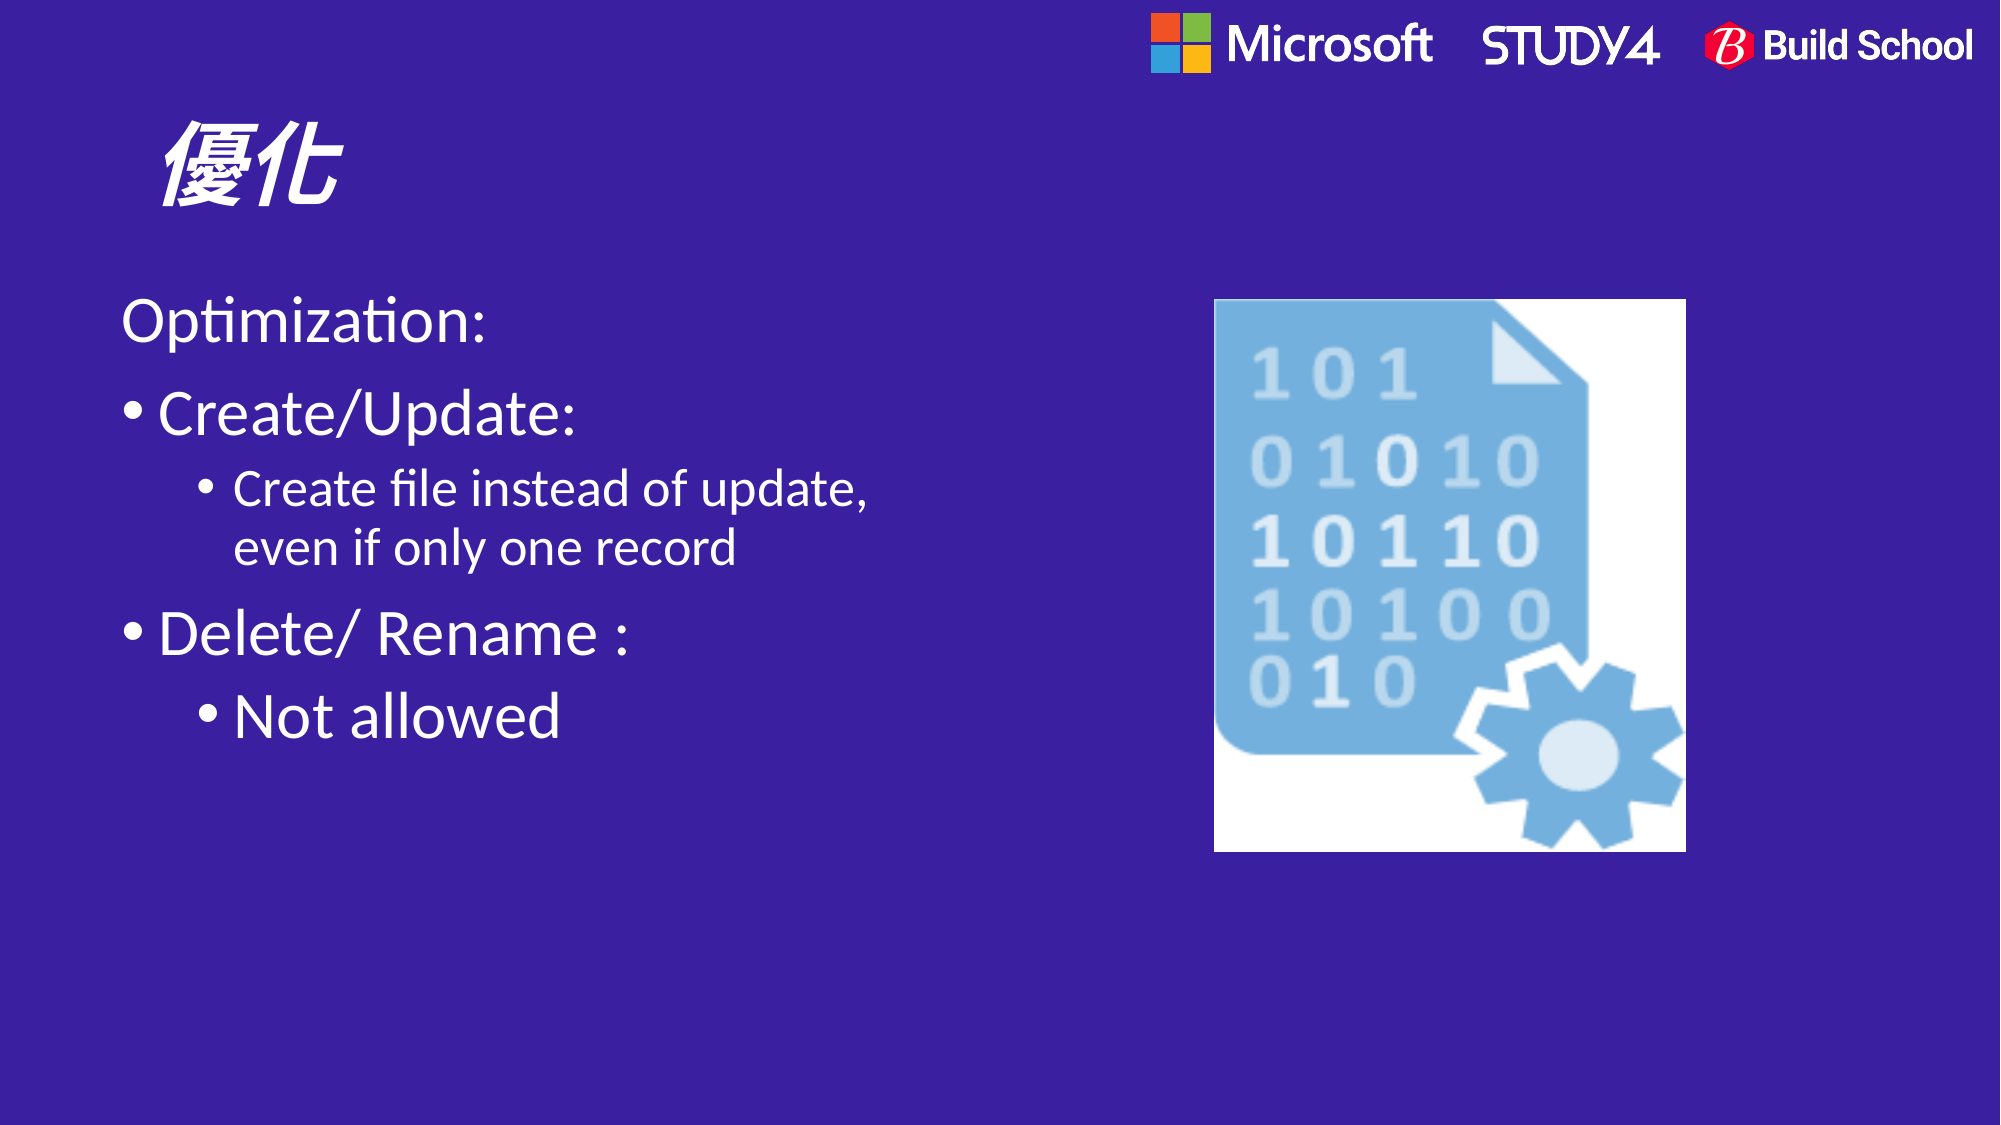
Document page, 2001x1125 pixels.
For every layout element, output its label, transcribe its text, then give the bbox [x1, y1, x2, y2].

text_box Optimization: Create/Update: Create file instead of update, even if only one record Delete/ Rename : Not allowed [106, 277, 957, 1006]
picture [1705, 20, 1973, 71]
picture [1214, 299, 1686, 852]
picture [1466, 7, 1677, 59]
title 優化 [137, 59, 1863, 278]
